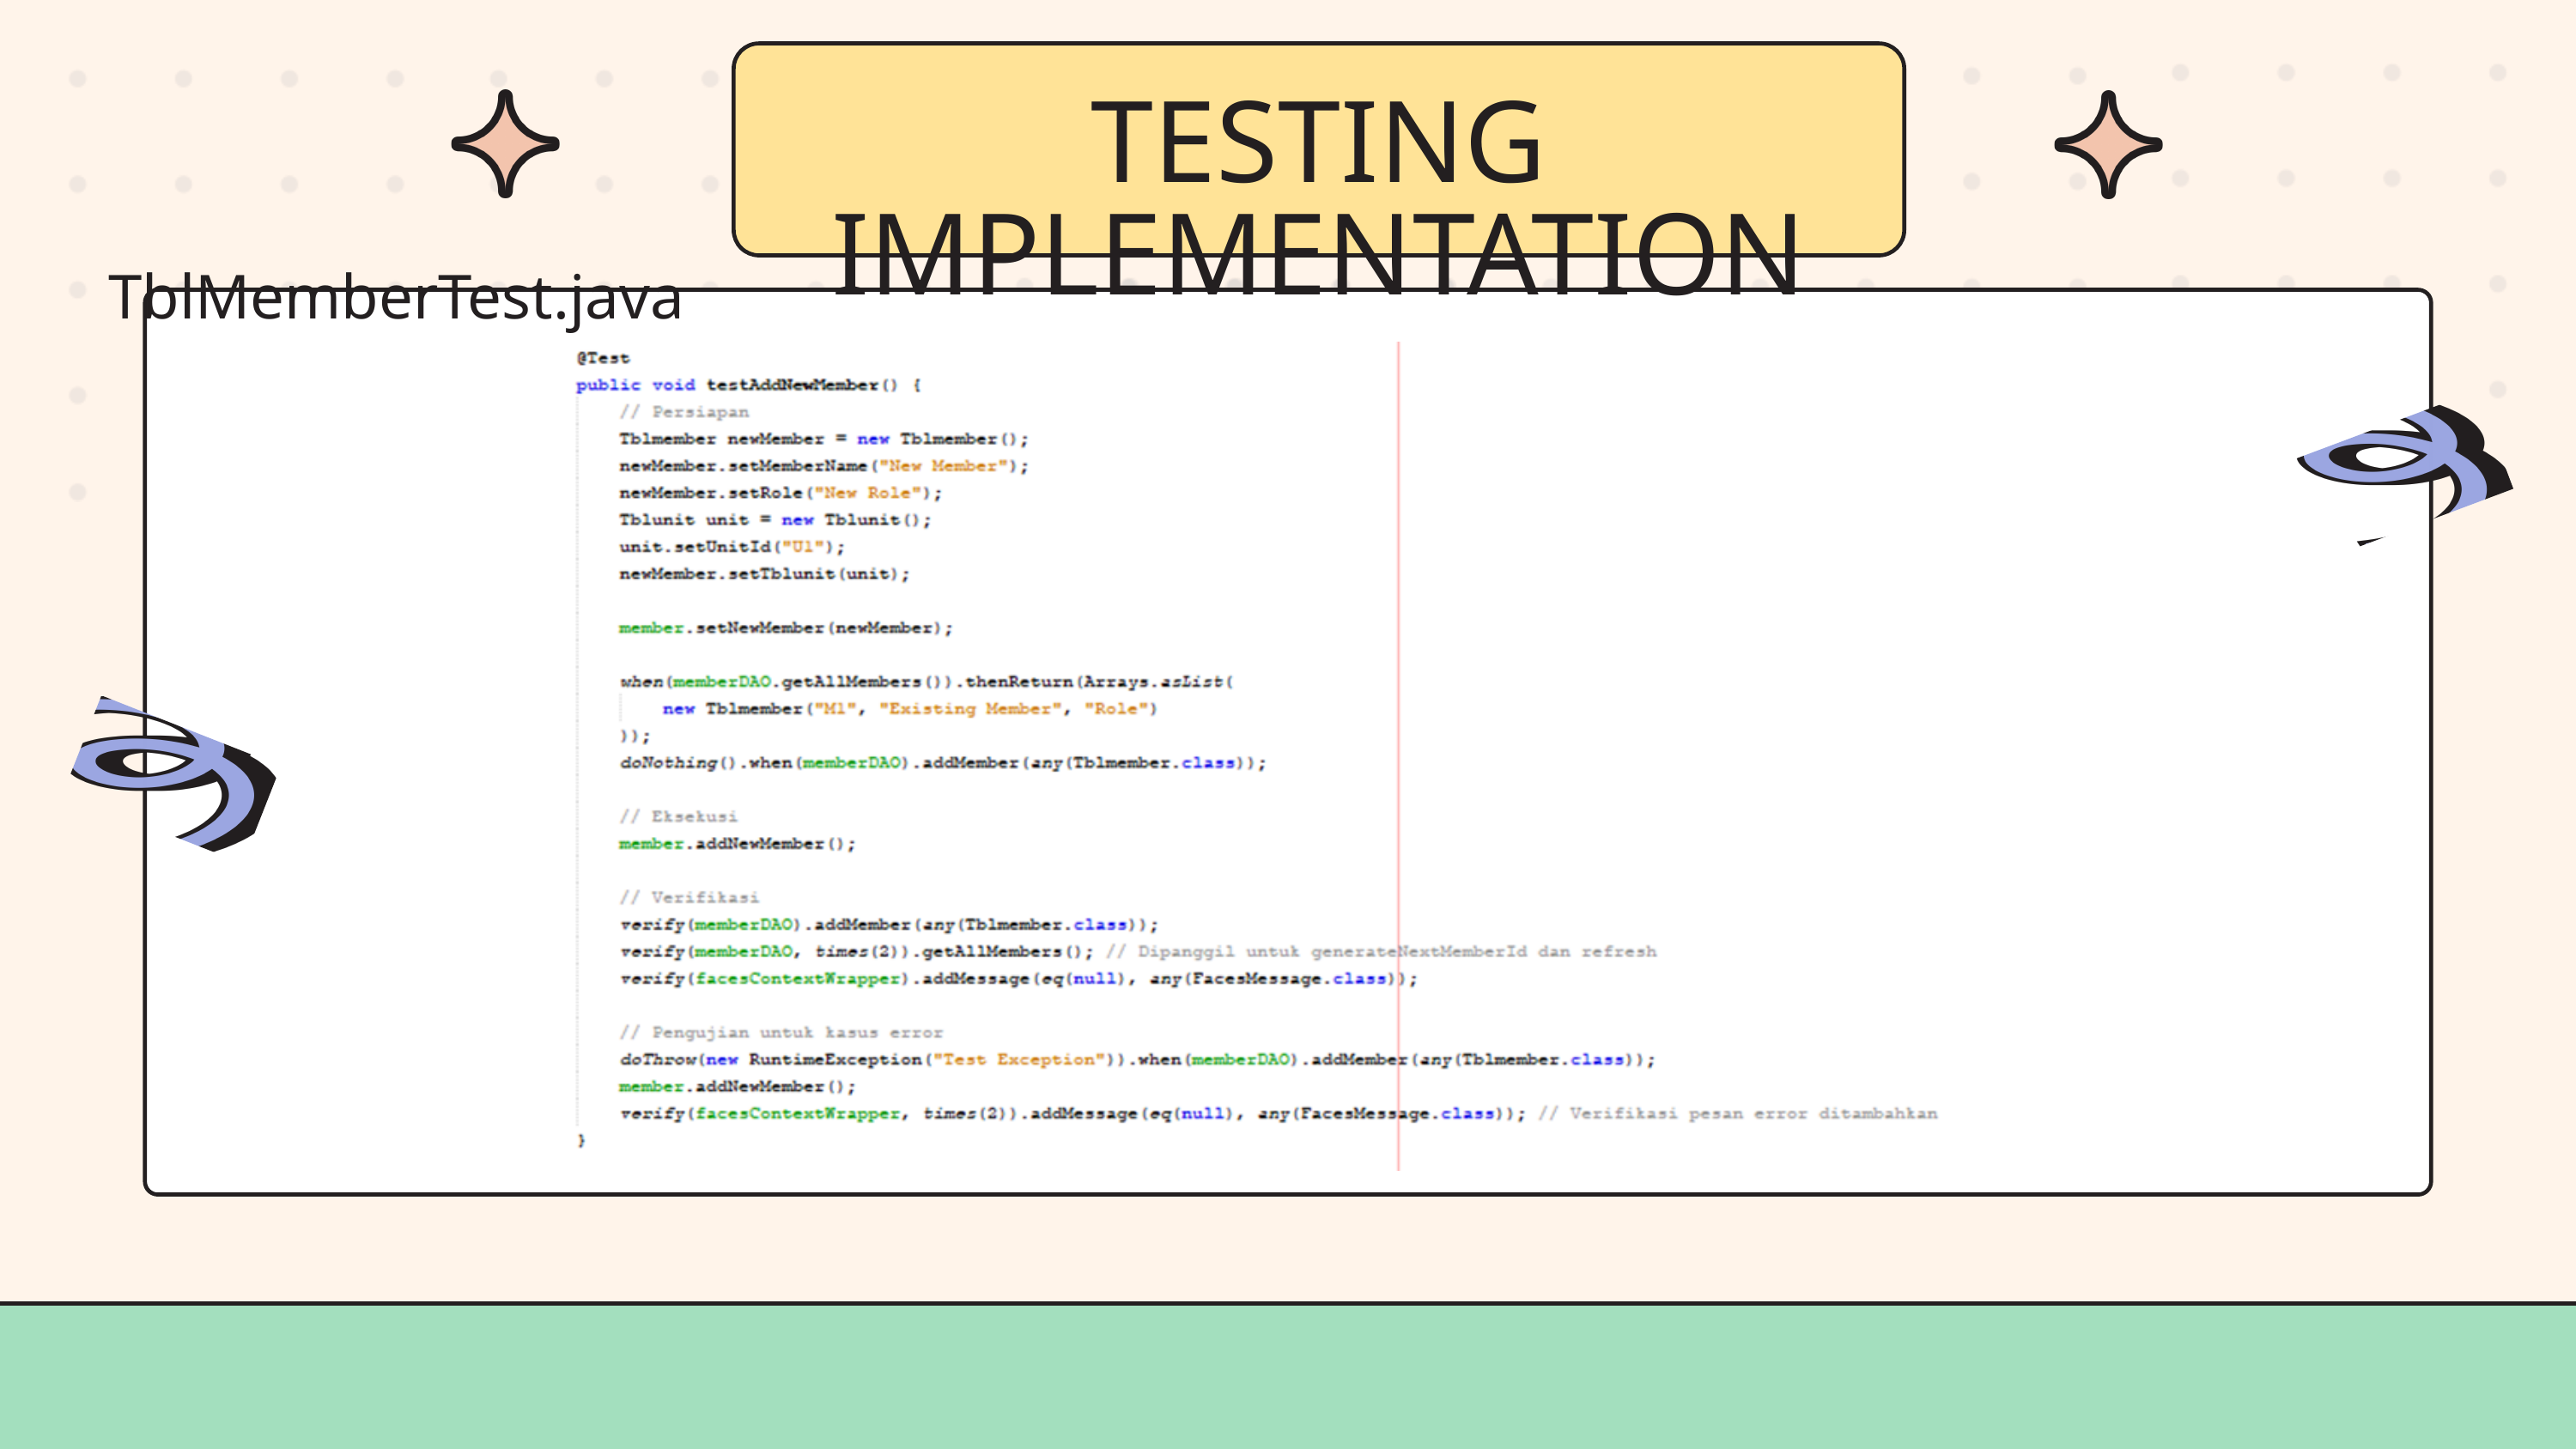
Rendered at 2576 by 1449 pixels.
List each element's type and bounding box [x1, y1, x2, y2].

text_box [0, 1303, 2576, 1449]
text_box [2438, 512, 2453, 518]
text_box [144, 289, 2432, 1195]
text_box [0, 0, 2576, 503]
text_box [733, 43, 1905, 256]
text_box [63, 695, 138, 822]
